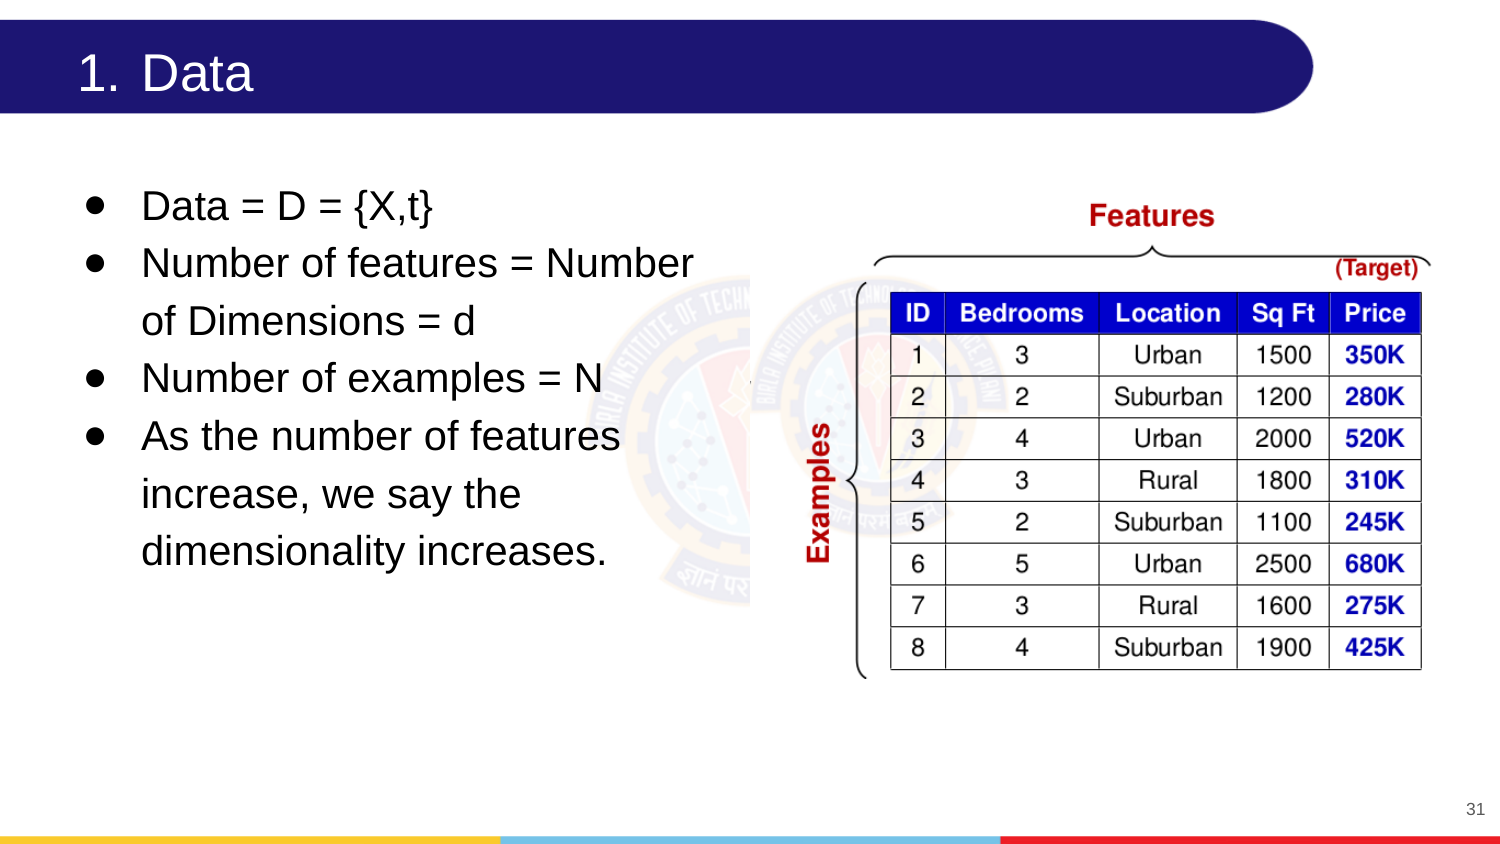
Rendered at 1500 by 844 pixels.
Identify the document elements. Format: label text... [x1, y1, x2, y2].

list Data = D = {X,t} Number of features = Number of Dimensions = d Number of examples = N As the number of features increase, we say the dimensionality increases. [51, 155, 750, 807]
slide_number 31 [1410, 782, 1500, 834]
picture [0, 0, 1500, 844]
title Data [51, 23, 1449, 118]
